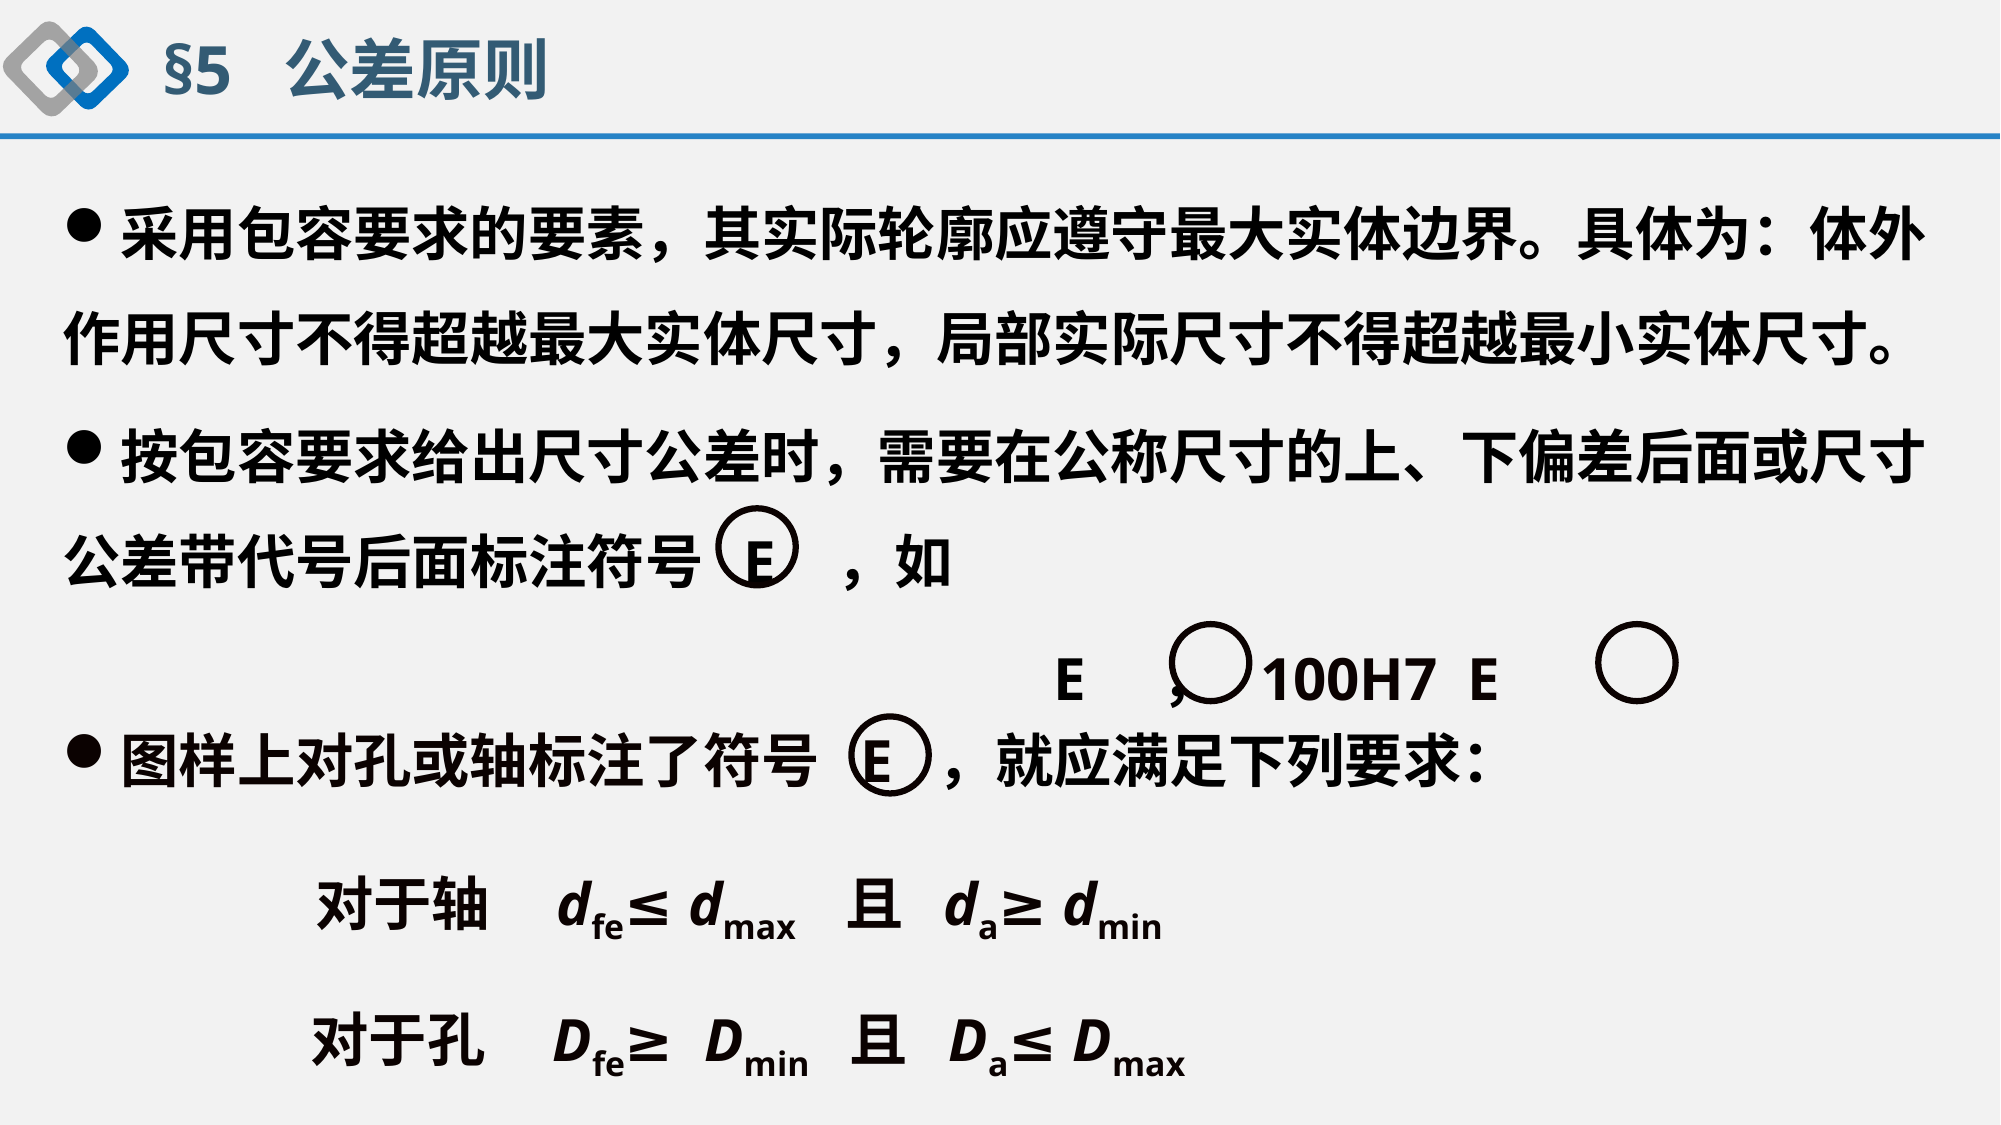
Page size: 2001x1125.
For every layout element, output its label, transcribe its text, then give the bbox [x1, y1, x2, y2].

text_box [718, 508, 796, 586]
text_box [1171, 624, 1250, 702]
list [916, 608, 1160, 717]
text_box §5 公差原则 [129, 20, 598, 116]
text_box [1598, 624, 1676, 702]
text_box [1339, 624, 1391, 708]
text_box [851, 716, 929, 794]
text_box 采用包容要求的要素，其实际轮廓应遵守最大实体边界。具体为：体外作用尺寸不得超越最大实体尺寸，局部实际尺寸不得超越最小实体尺寸。 按包容要求给出尺寸公差时，需要在公称尺寸的上、下偏差后面或尺寸公差带代号后面标注符号 E ，如 E ， 100H7 E 图样上对孔或轴标注了符号 E ，就应满足下列要求： 对于轴 dfe≤ dmax 且 da≥ dmin 对于孔 Dfe≥ Dmin 且 Da≤ Dmax [47, 124, 1988, 538]
